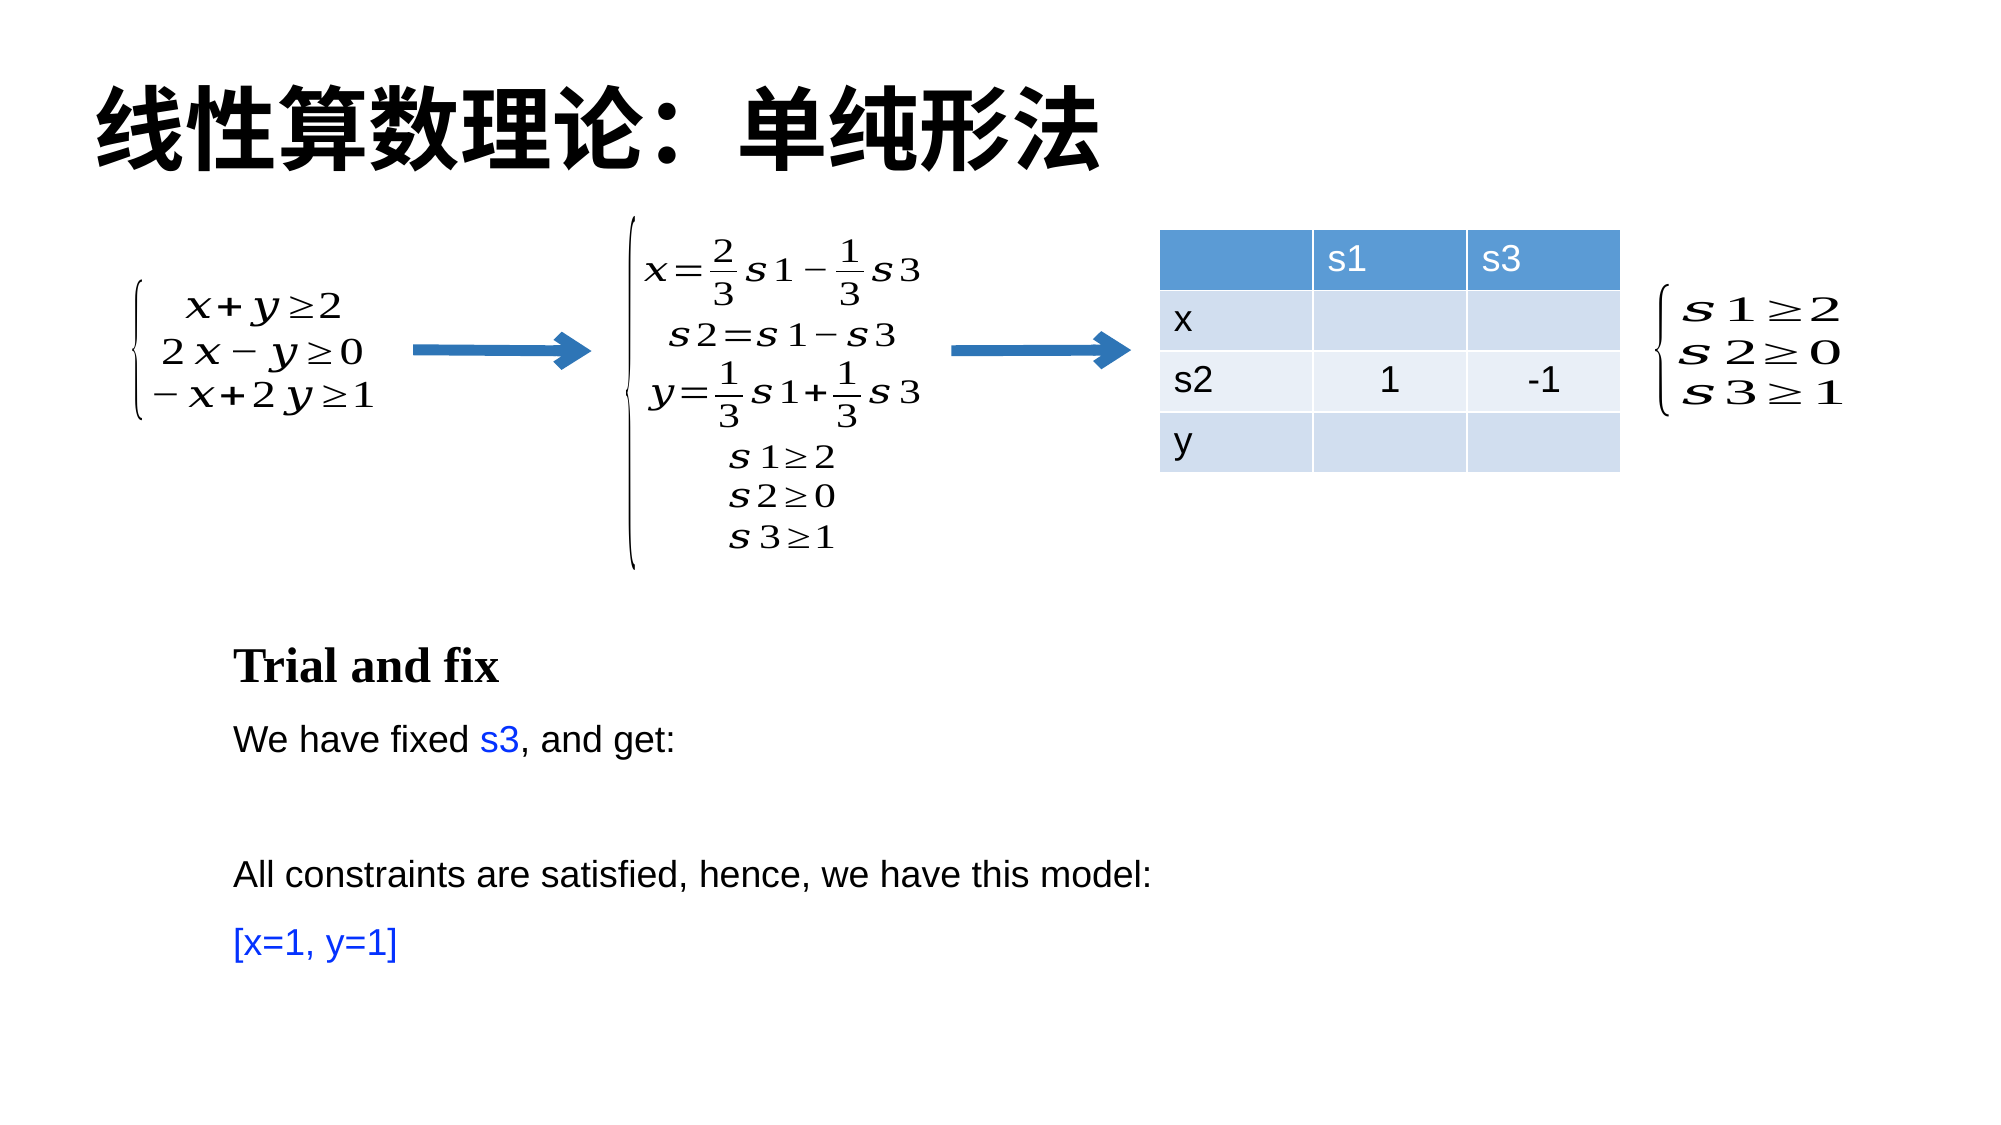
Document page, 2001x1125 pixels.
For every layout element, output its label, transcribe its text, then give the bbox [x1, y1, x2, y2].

title 线性算数理论：单纯形法 [78, 25, 1804, 243]
